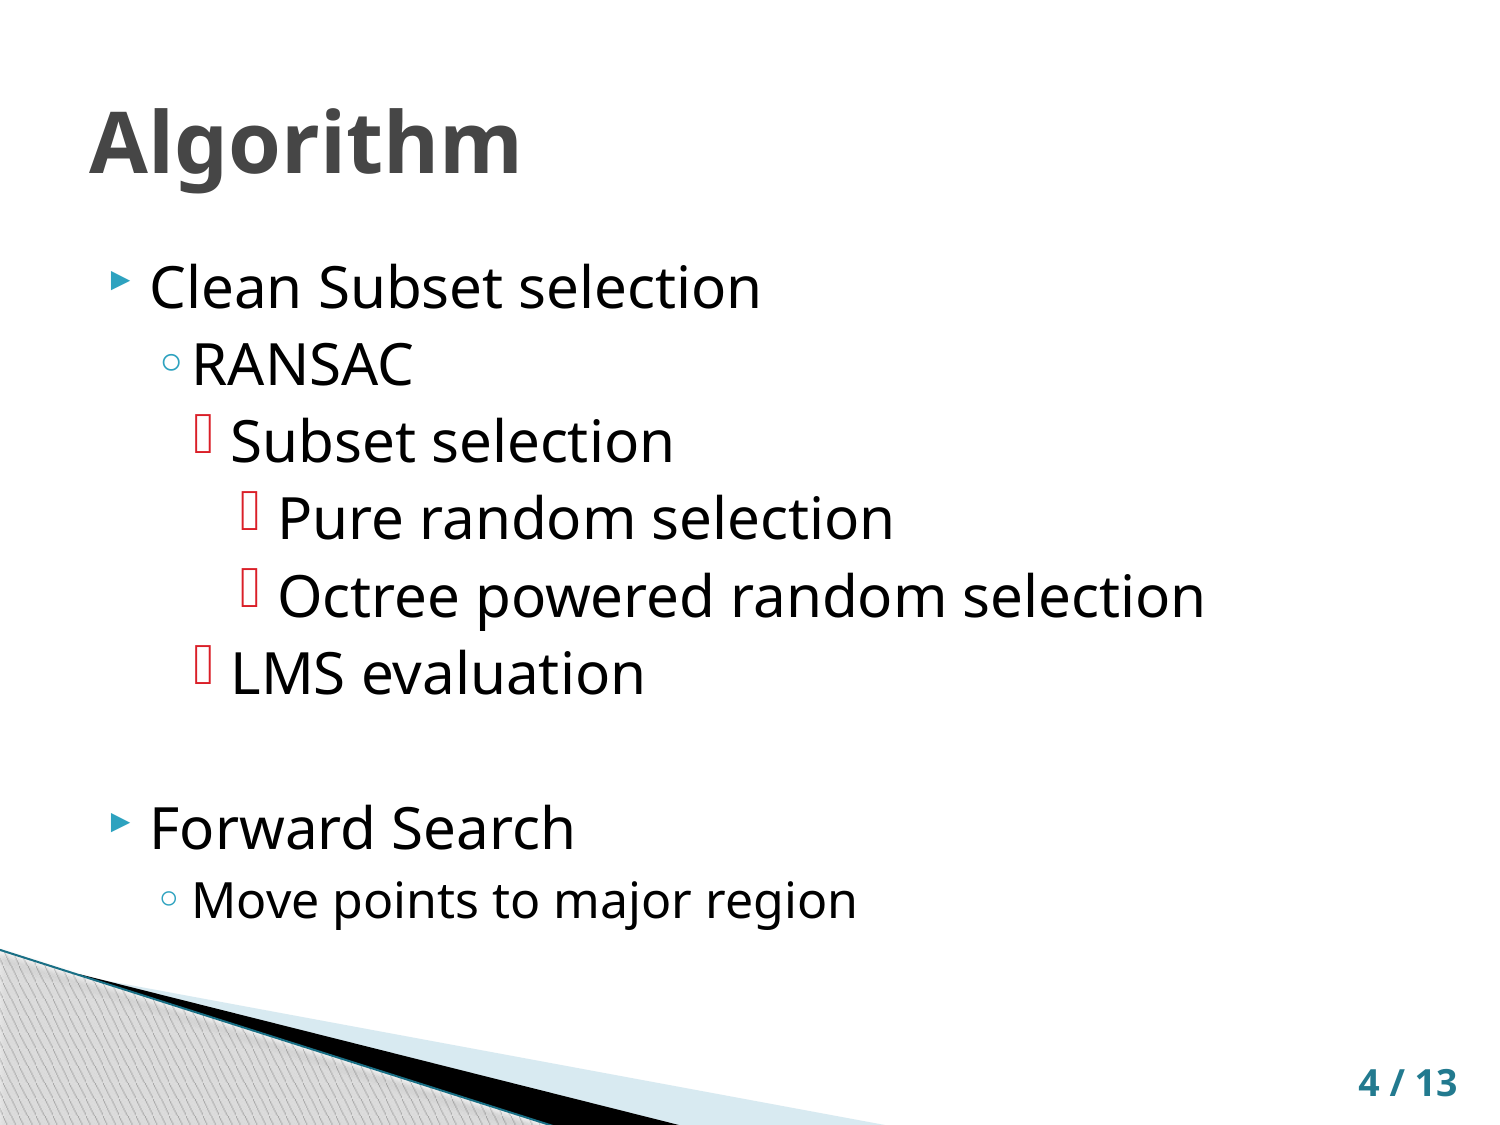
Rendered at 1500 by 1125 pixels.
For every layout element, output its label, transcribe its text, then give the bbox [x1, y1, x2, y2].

list Clean Subset selection RANSAC Subset selection Pure random selection Octree powered random selection LMS evaluation Forward Search Move points to major region [75, 243, 1425, 986]
title Algorithm [75, 45, 1425, 233]
